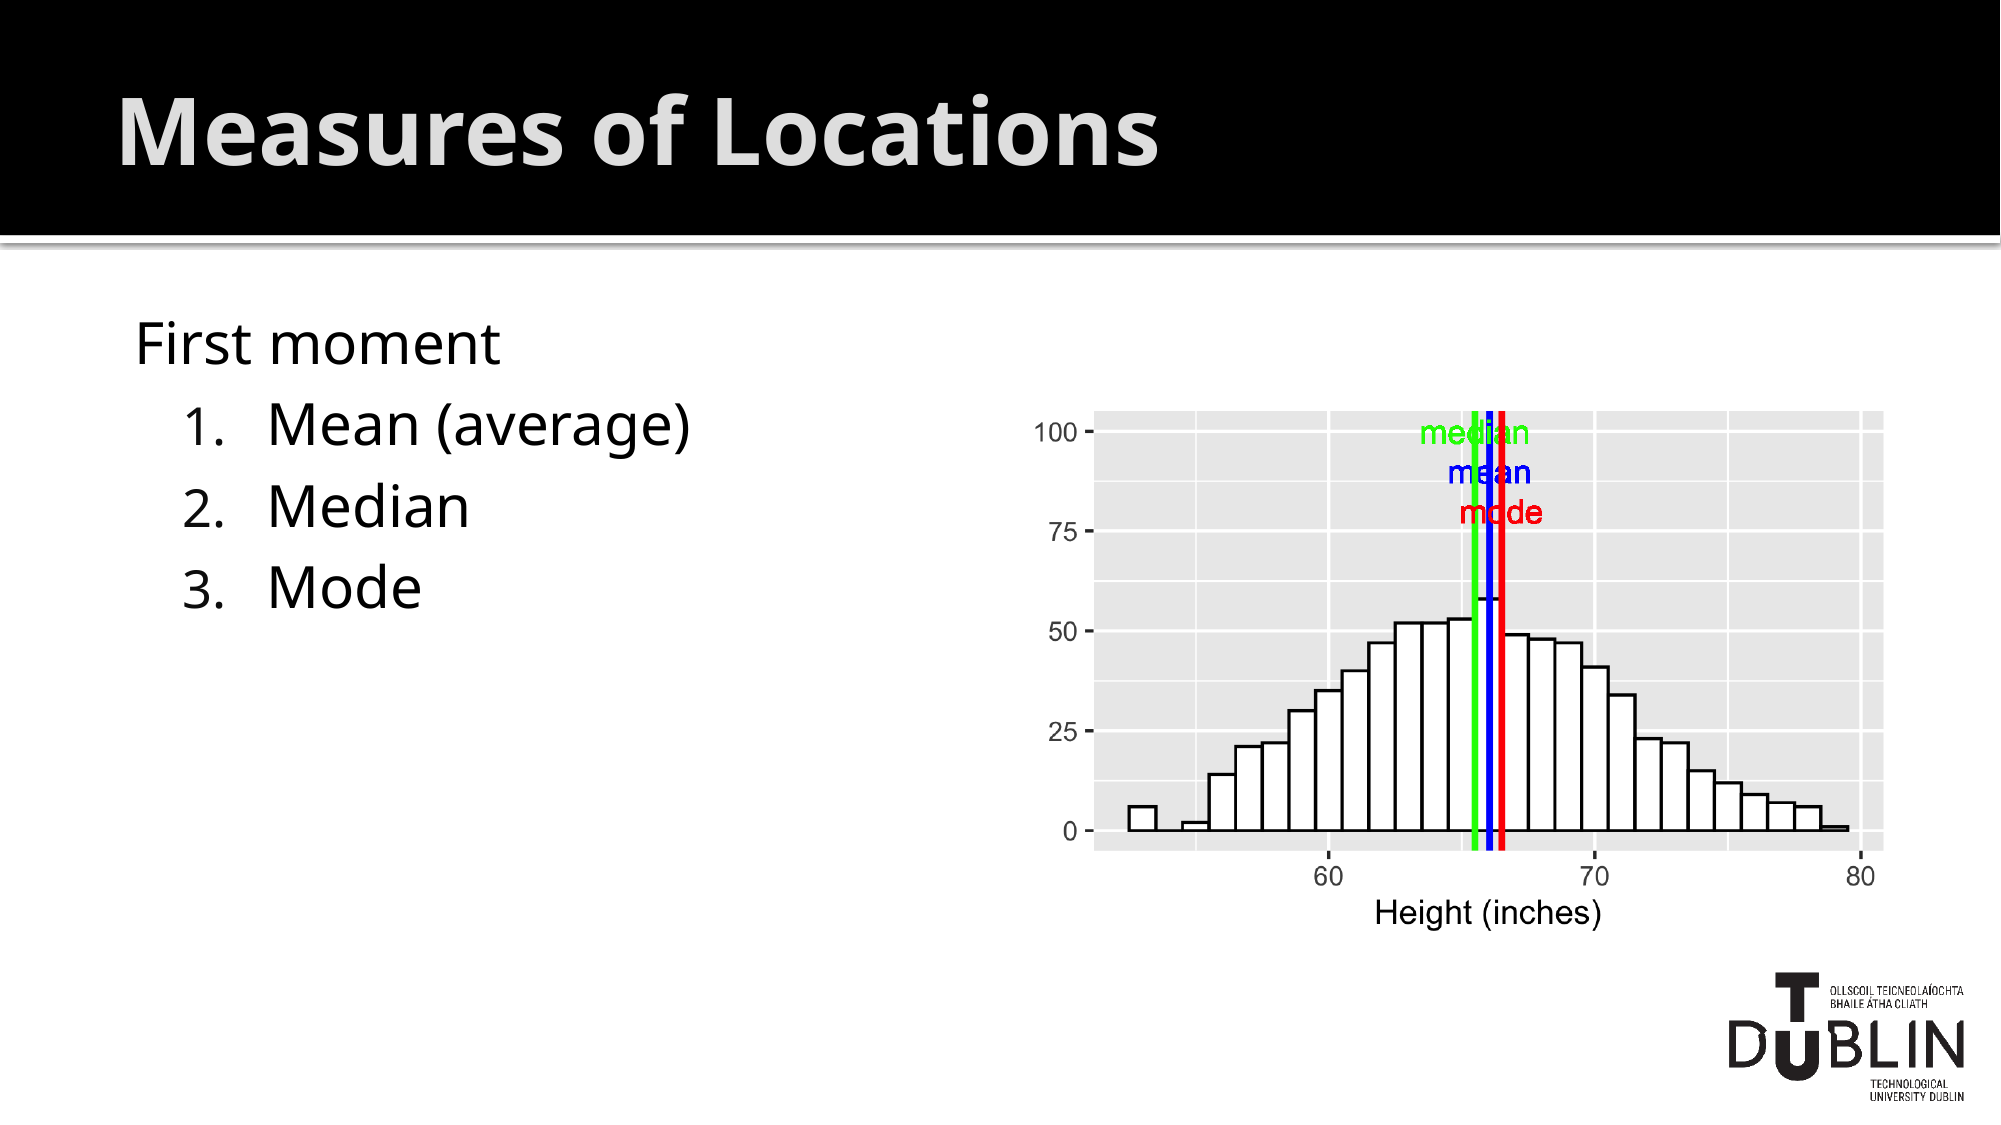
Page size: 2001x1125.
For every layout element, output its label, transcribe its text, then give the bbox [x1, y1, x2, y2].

list First moment Mean (average) Median Mode [99, 291, 984, 1050]
picture [1016, 394, 2000, 1125]
title Measures of Locations [99, 24, 1900, 231]
